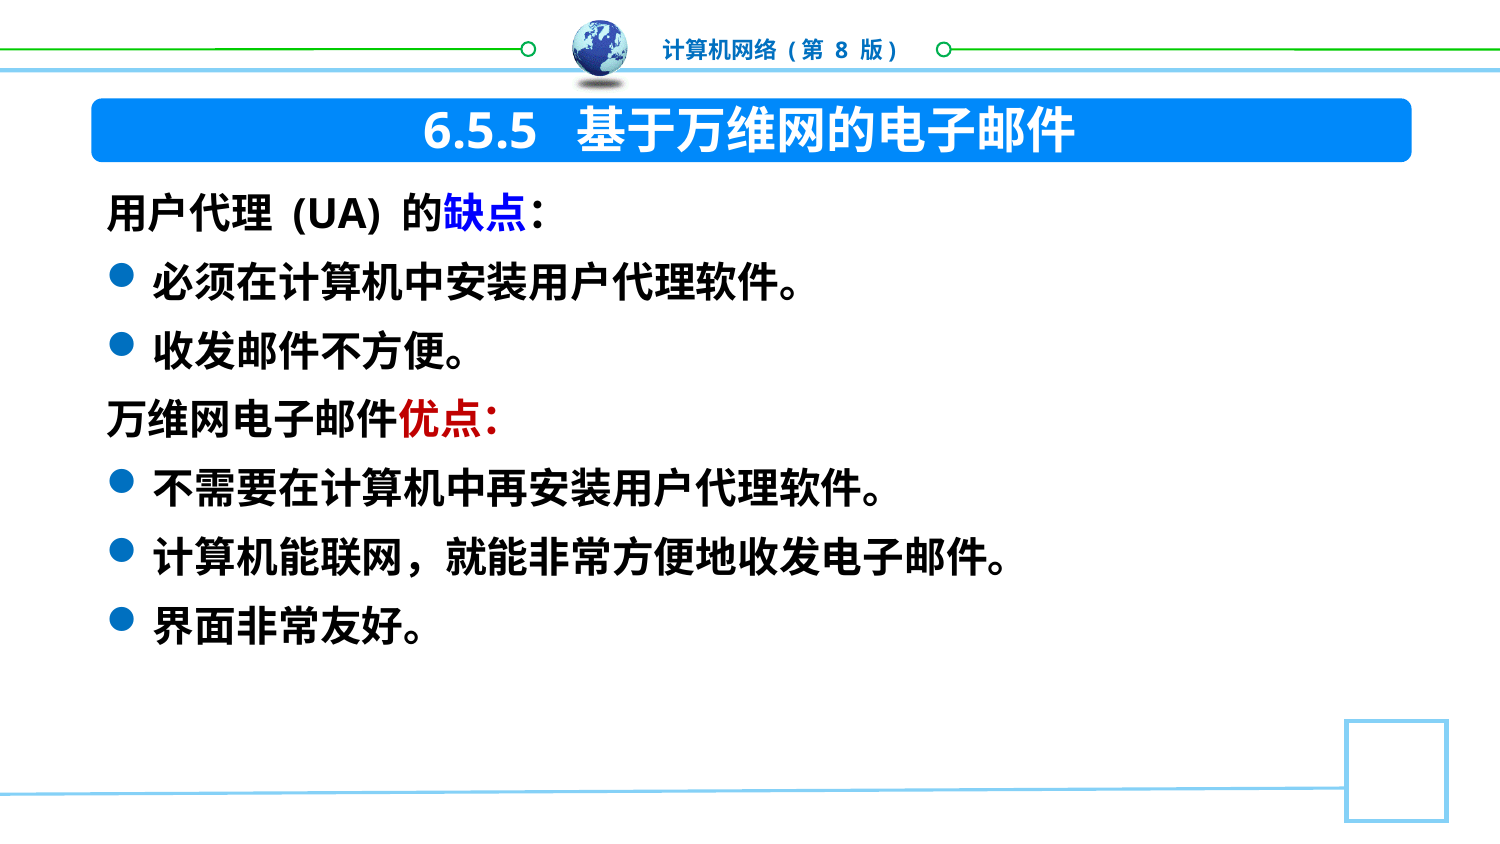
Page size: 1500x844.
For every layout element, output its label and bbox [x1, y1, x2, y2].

text_box [91, 91, 1412, 726]
picture [570, 18, 629, 91]
